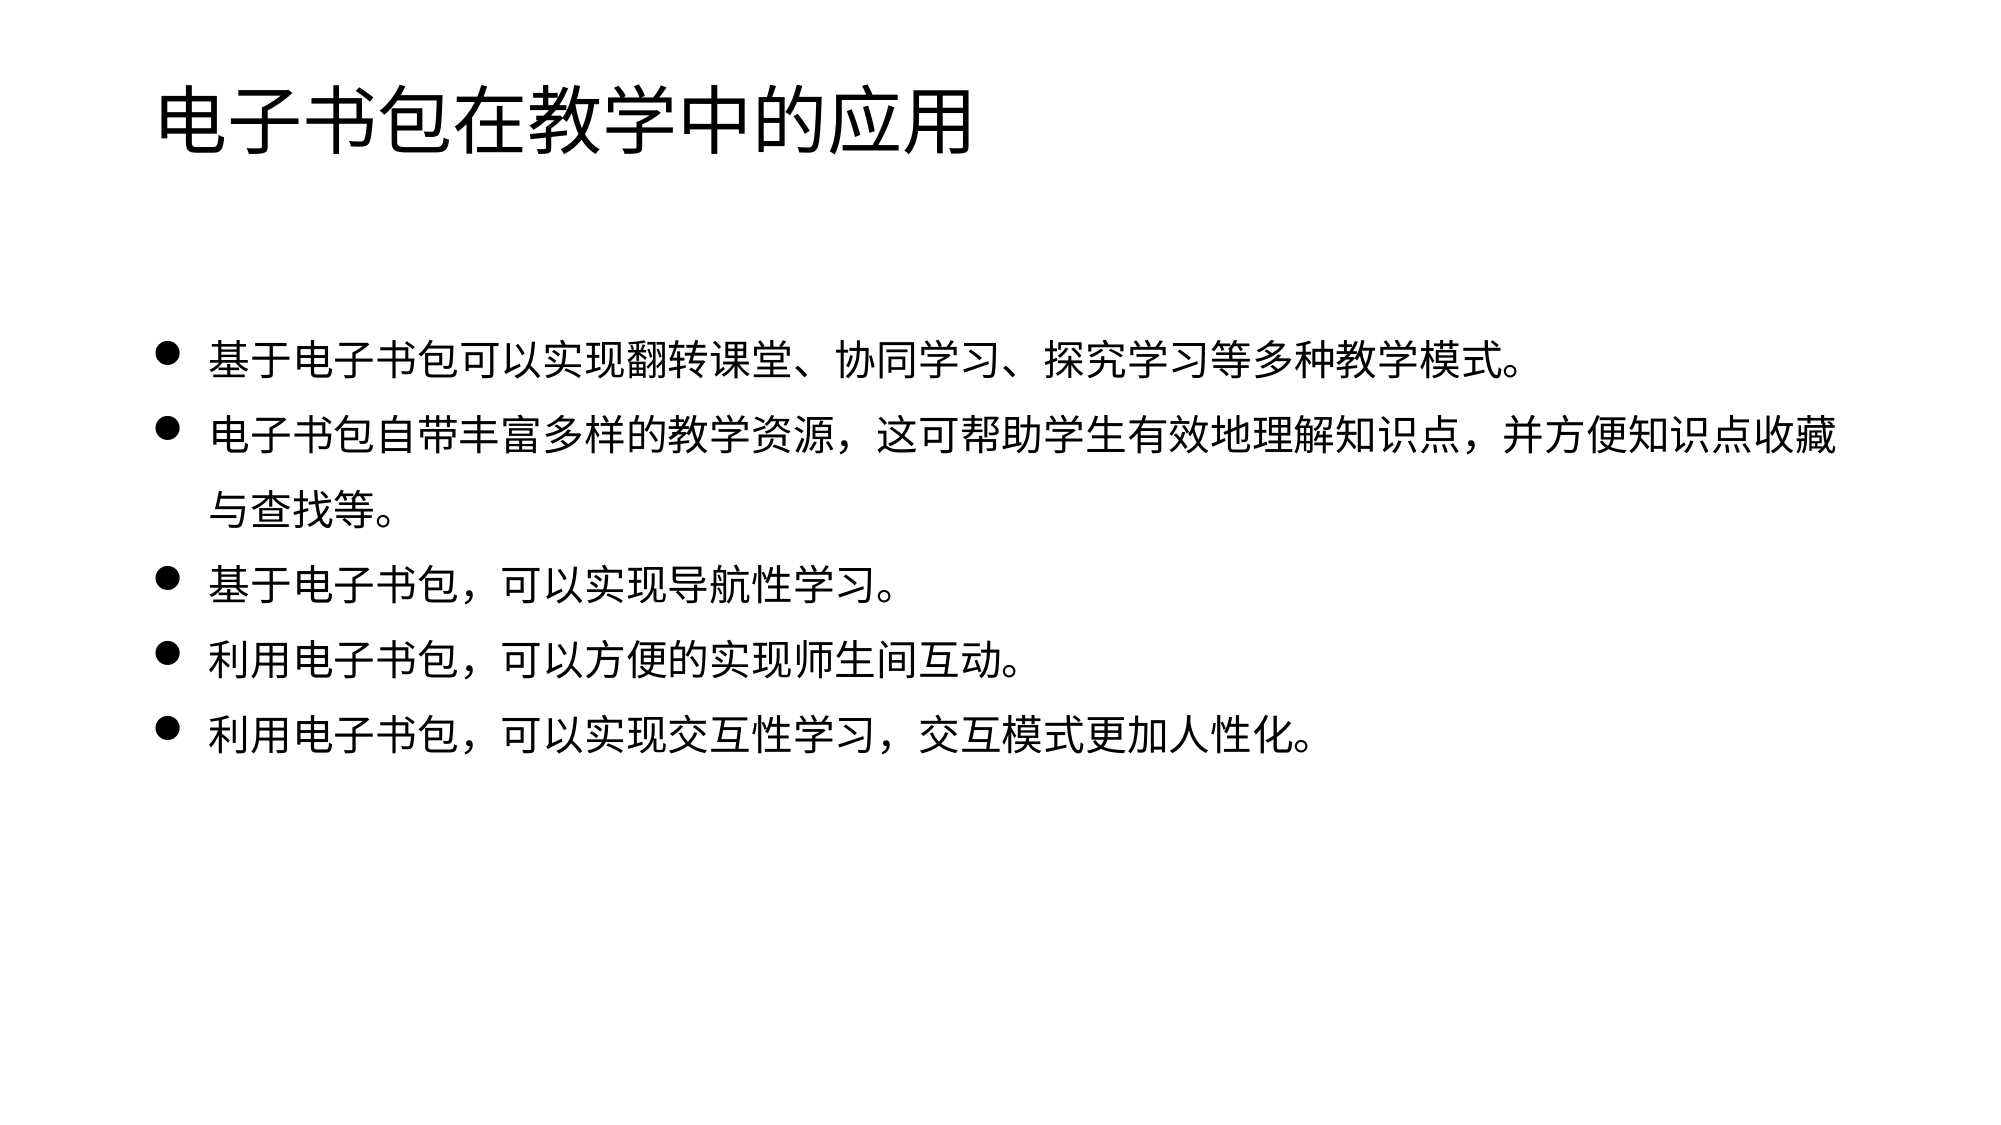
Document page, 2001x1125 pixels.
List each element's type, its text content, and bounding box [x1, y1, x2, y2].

title 电子书包在教学中的应用 [137, 59, 1863, 188]
text_box 基于电子书包可以实现翻转课堂、协同学习、探究学习等多种教学模式。 电子书包自带丰富多样的教学资源，这可帮助学生有效地理解知识点，并方便知识点收藏与查找等。 基于电子书包，可以实现导航性学习。 利用电子书包，可以方便的实现师生间互动。 利用电子书包，可以实现交互性学习，交互模式更加人性化。 [137, 301, 1863, 767]
